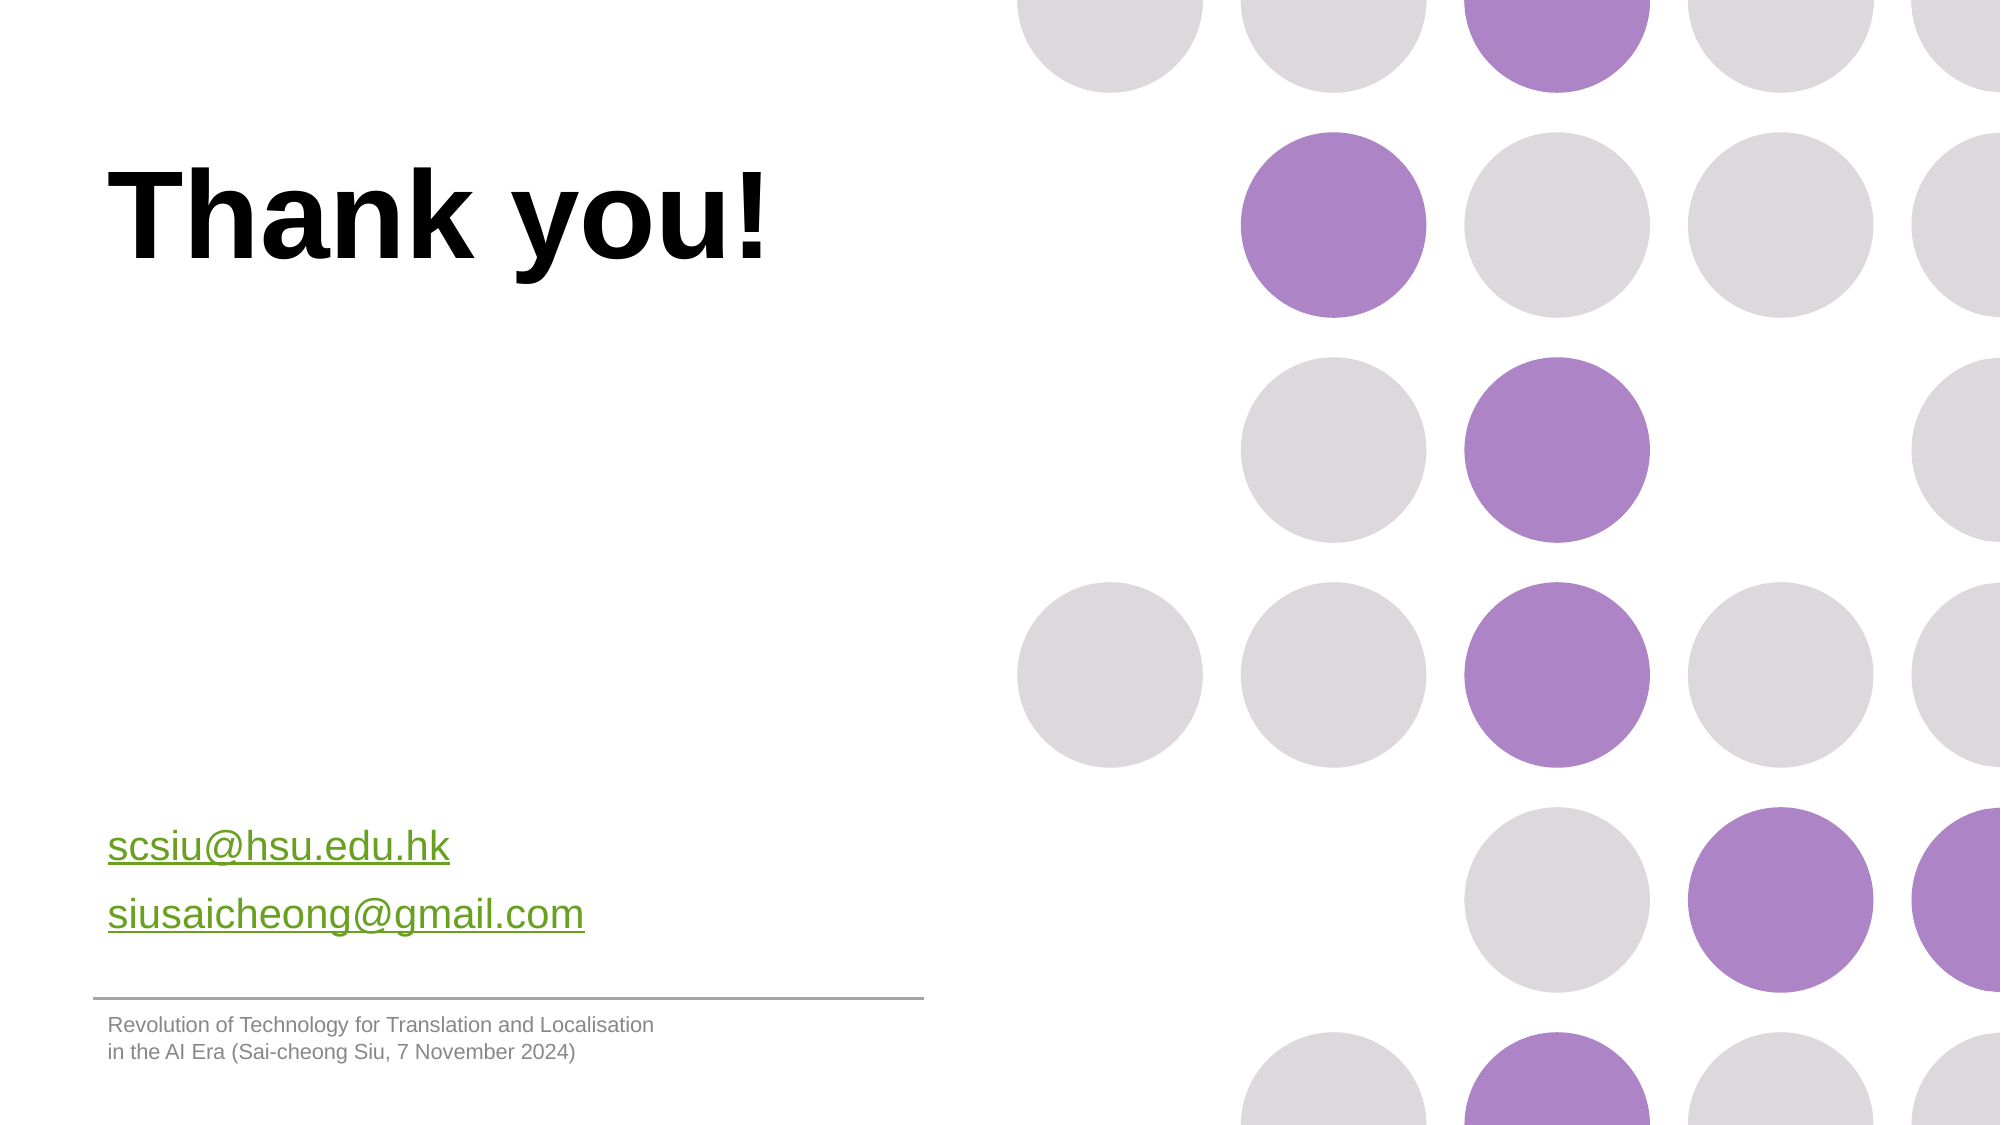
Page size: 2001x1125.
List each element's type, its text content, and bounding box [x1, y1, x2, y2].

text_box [1017, 0, 2000, 1125]
footer Revolution of Technology for Translation and Localisation in the AI Era (Sai-cheong Siu, 7 November 2024) [92, 1007, 685, 1068]
title Thank you! [92, 126, 924, 597]
list scsiu@hsu.edu.hk siusaicheong@gmail.com [92, 702, 924, 945]
text_box [0, 57, 1010, 1125]
